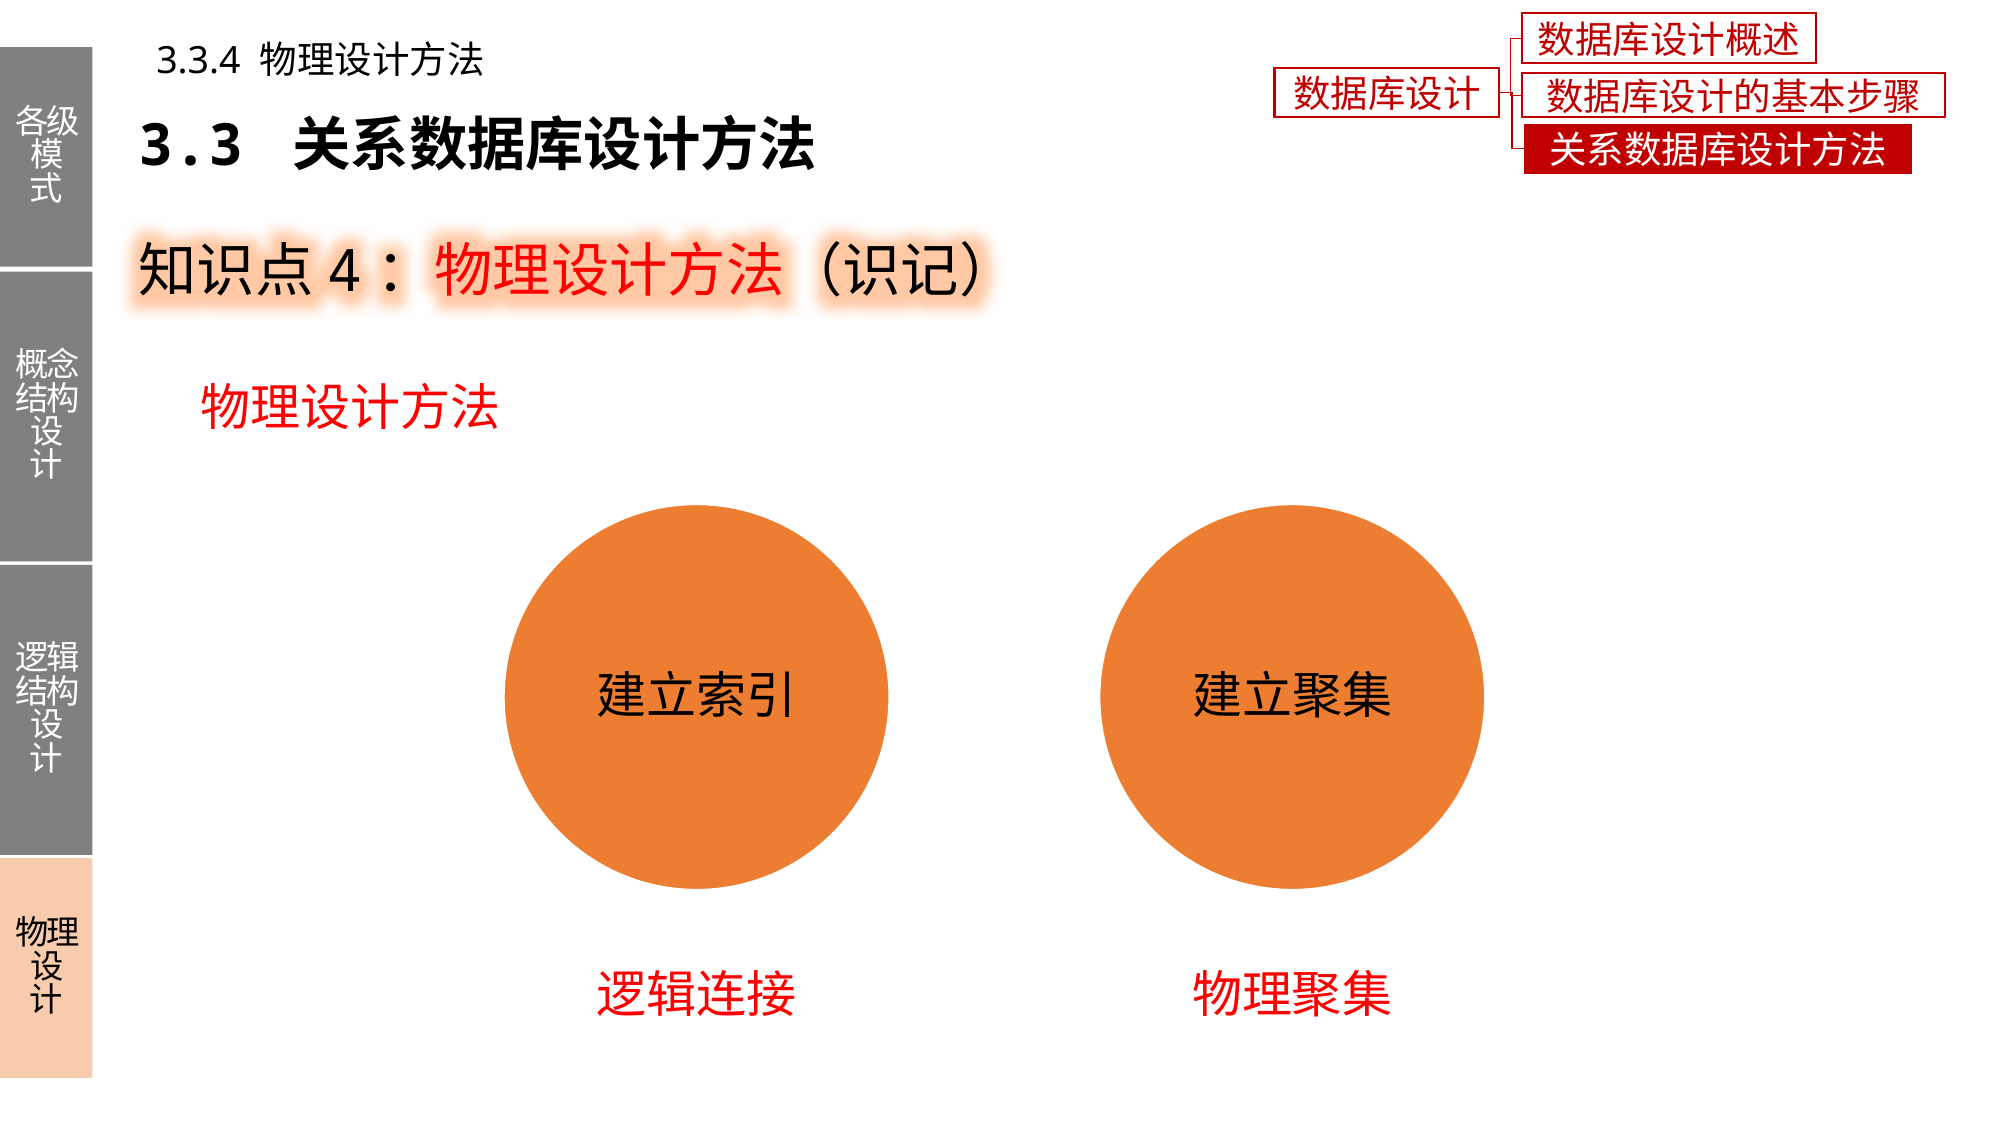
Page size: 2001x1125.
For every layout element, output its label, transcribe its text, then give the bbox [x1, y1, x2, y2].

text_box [0, 46, 93, 1078]
text_box 4.1 SQL概述 [114, 166, 1954, 339]
text_box 物理聚集 [1177, 955, 1408, 1030]
text_box 数据库设计 [1273, 67, 1499, 118]
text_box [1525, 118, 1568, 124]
text_box 3.3 关系数据库设计方法 [120, 97, 1524, 153]
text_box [1499, 92, 1525, 149]
text_box 建立聚集 [1098, 503, 1487, 891]
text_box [118, 170, 1949, 335]
text_box 关系数据库设计方法 [1524, 124, 1912, 174]
text_box 逻辑连接 [581, 955, 812, 1030]
text_box 物理设计方法 [186, 350, 1827, 443]
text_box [1499, 38, 1523, 92]
text_box 3.3.4 物理设计方法 [141, 28, 500, 89]
text_box 建立索引 [502, 503, 891, 891]
text_box 知识点4：物理设计方法（识记） [120, 172, 1945, 329]
text_box 数据库设计概述 [1521, 12, 1817, 64]
text_box 数据库设计的基本步骤 [1523, 72, 1946, 118]
